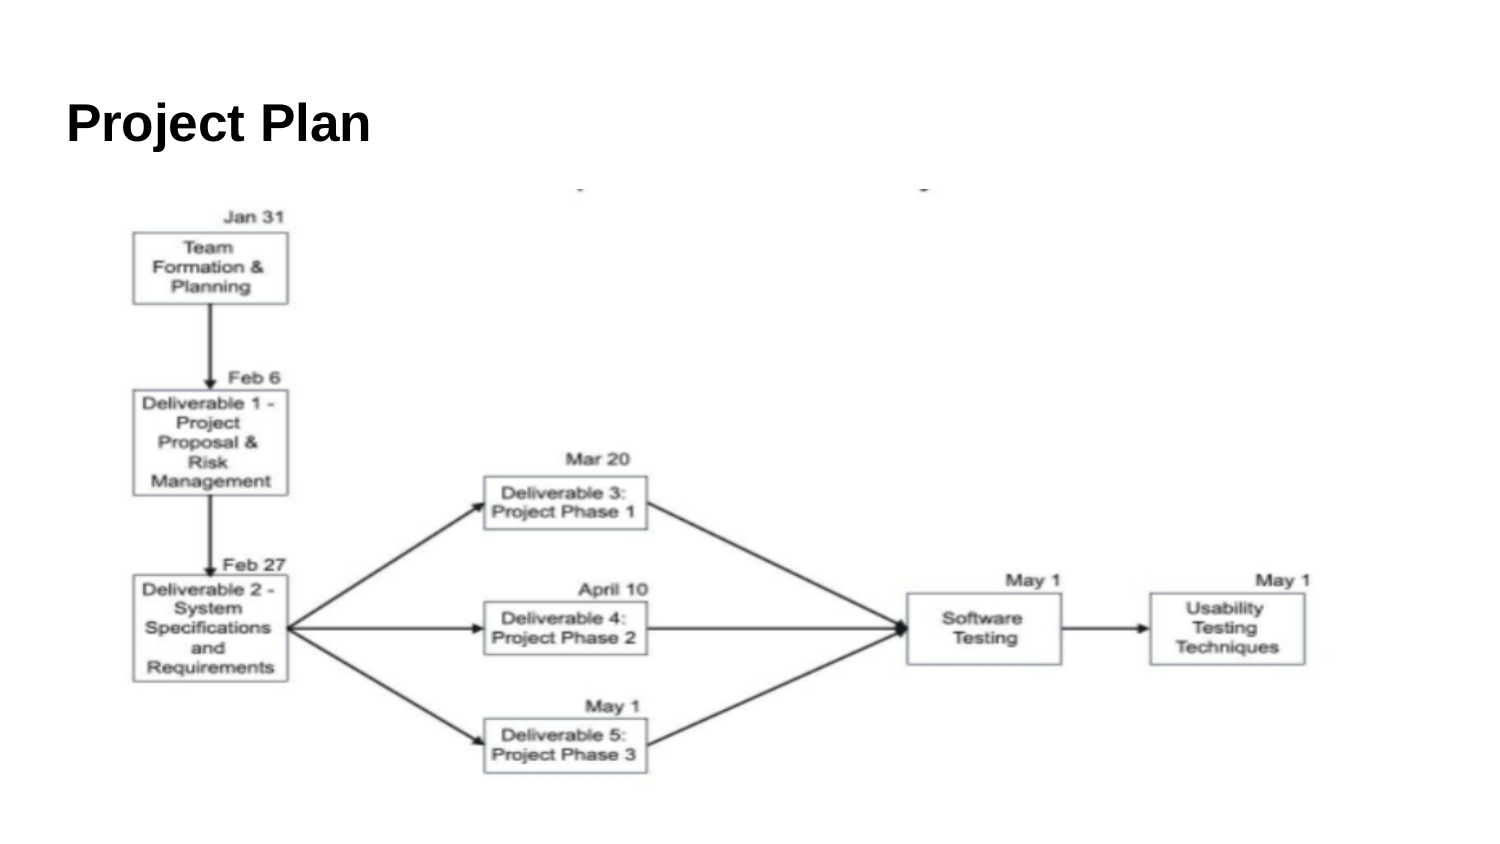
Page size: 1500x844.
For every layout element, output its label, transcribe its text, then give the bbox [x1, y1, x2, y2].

picture [50, 188, 1428, 794]
title Project Plan [51, 72, 1449, 167]
